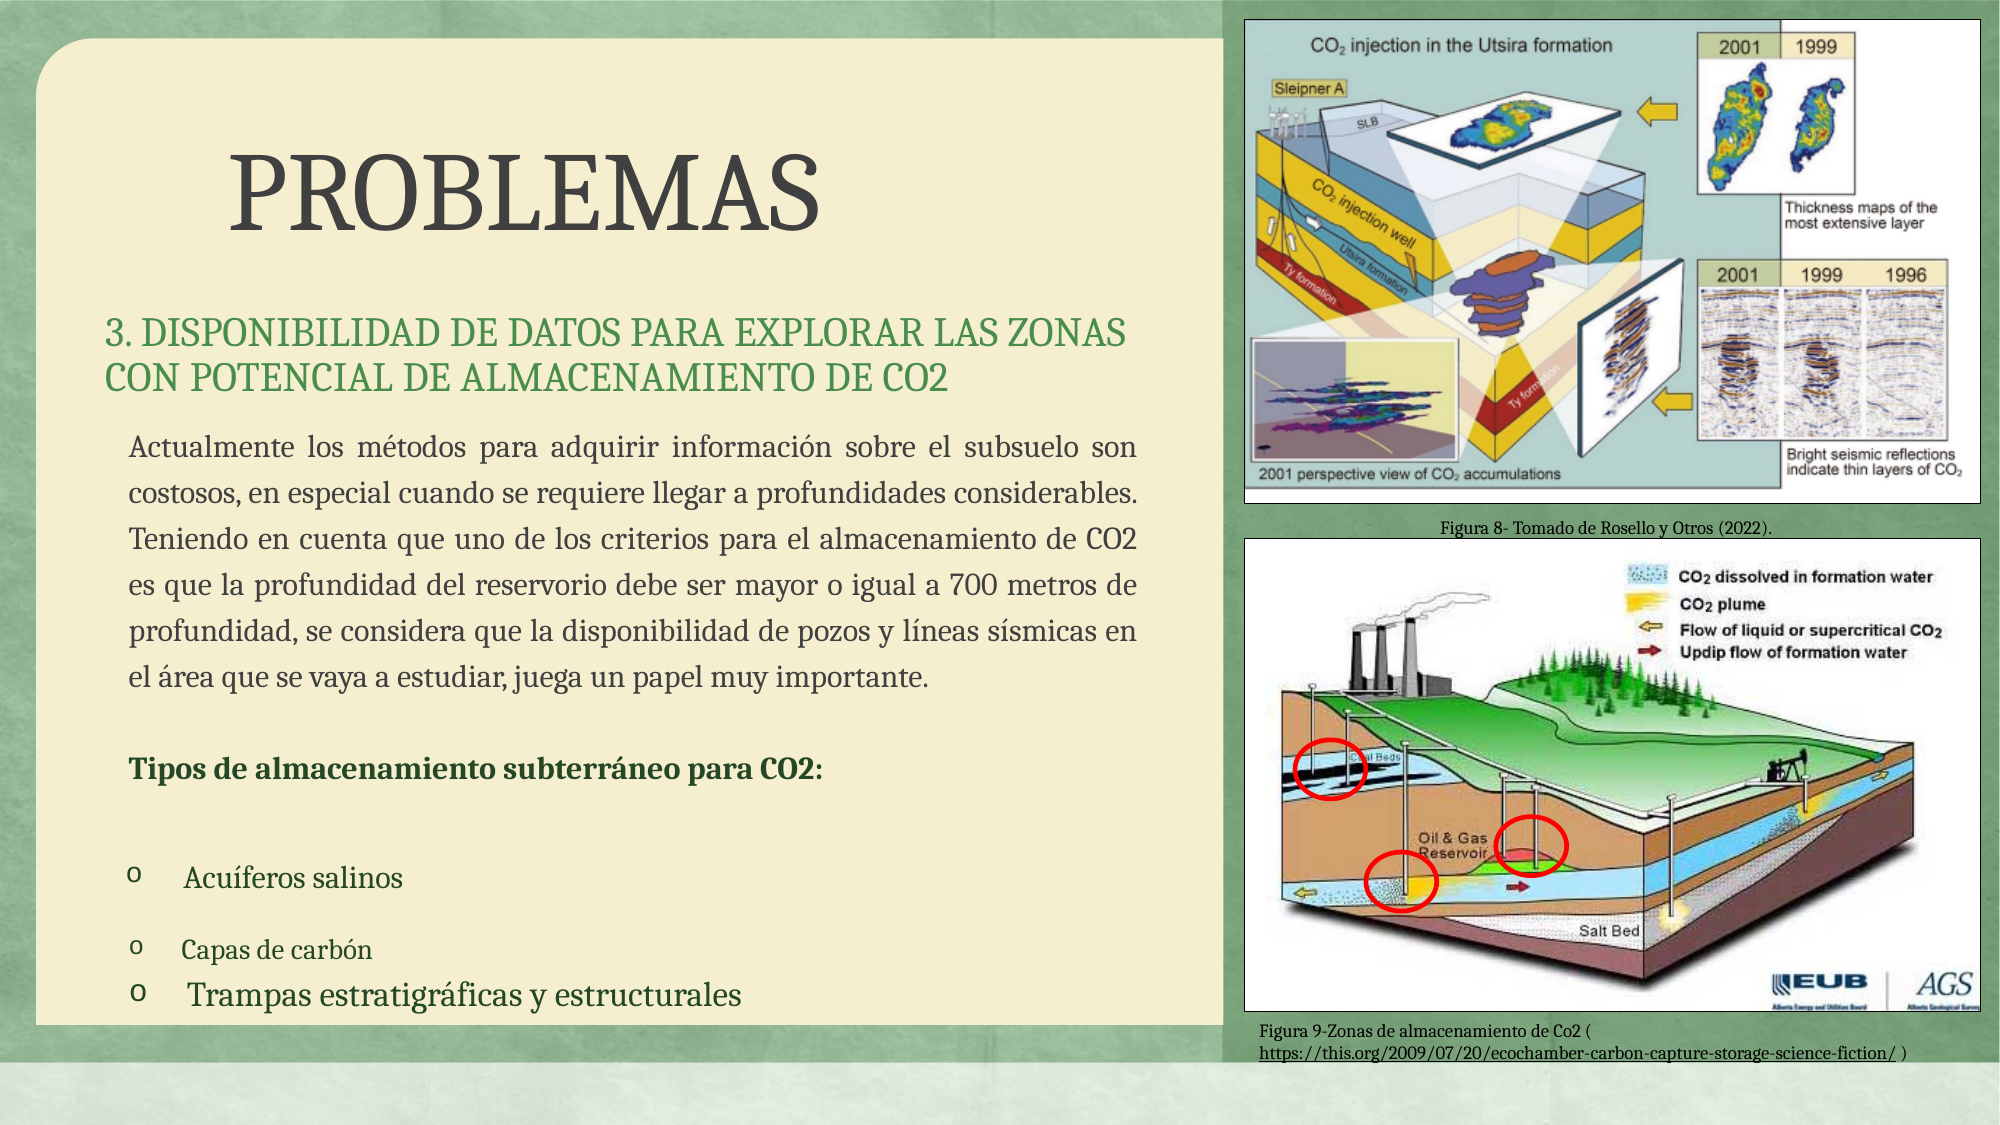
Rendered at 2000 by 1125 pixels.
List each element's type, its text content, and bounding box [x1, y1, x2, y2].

picture [1243, 18, 1981, 504]
text_box Acuíferos salinos [110, 802, 492, 903]
text_box Capas de carbón [113, 864, 451, 913]
list 3. DISPONIBILIDAD DE DATOS PARA EXPLORAR LAS ZONAS CON POTENCIAL DE ALMACENAMIENTO DE CO2 [90, 302, 1213, 964]
text_box Actualmente los métodos para adquirir información sobre el subsuelo son costosos, en especial cuando se requiere llegar a profundidades considerables. Teniendo en cuenta que uno de los criterios para el almacenamiento de CO2 es que la profundidad del reservorio debe ser mayor o igual a 700 metros de profundidad, se considera que la disponibilidad de pozos y líneas sísmicas en el área que se vaya a estudiar, juega un papel muy importante. Tipos de almacenamiento subterráneo para CO2: [113, 410, 1154, 839]
text_box Figura 9-Zonas de almacenamiento de Co2 ( https://this.org/2009/07/20/ecochamber-carbon-capture-storage-science-fiction/ ) [1244, 1017, 1981, 1083]
picture [1243, 538, 1981, 1012]
text_box Figura 8- Tomado de Rosello y Otros (2022). [1424, 513, 1839, 536]
text_box Trampas estratigráficas y estructurales [113, 913, 799, 1024]
title PROBLEMAS [212, 112, 1138, 263]
